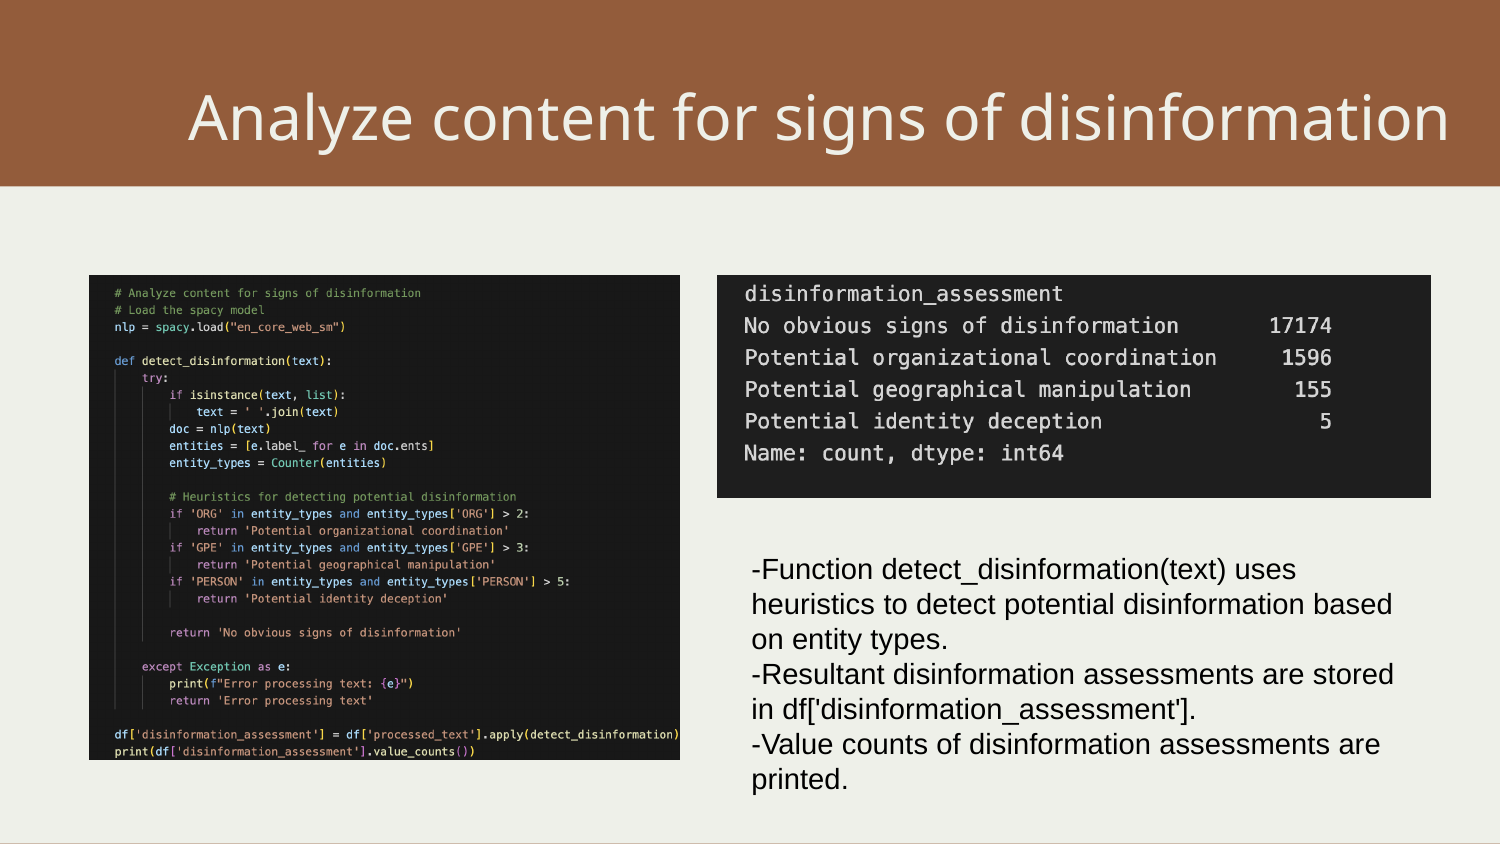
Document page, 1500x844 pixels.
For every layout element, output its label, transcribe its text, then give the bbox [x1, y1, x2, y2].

title Analyze content for signs of disinformation [118, 63, 1500, 157]
text_box -Function detect_disinformation(text) uses heuristics to detect potential disinformation based on entity types. -Resultant disinformation assessments are stored in df['disinformation_assessment']. -Value counts of disinformation assessments are printed. [736, 535, 1431, 811]
picture [716, 275, 1431, 499]
picture [88, 275, 681, 760]
